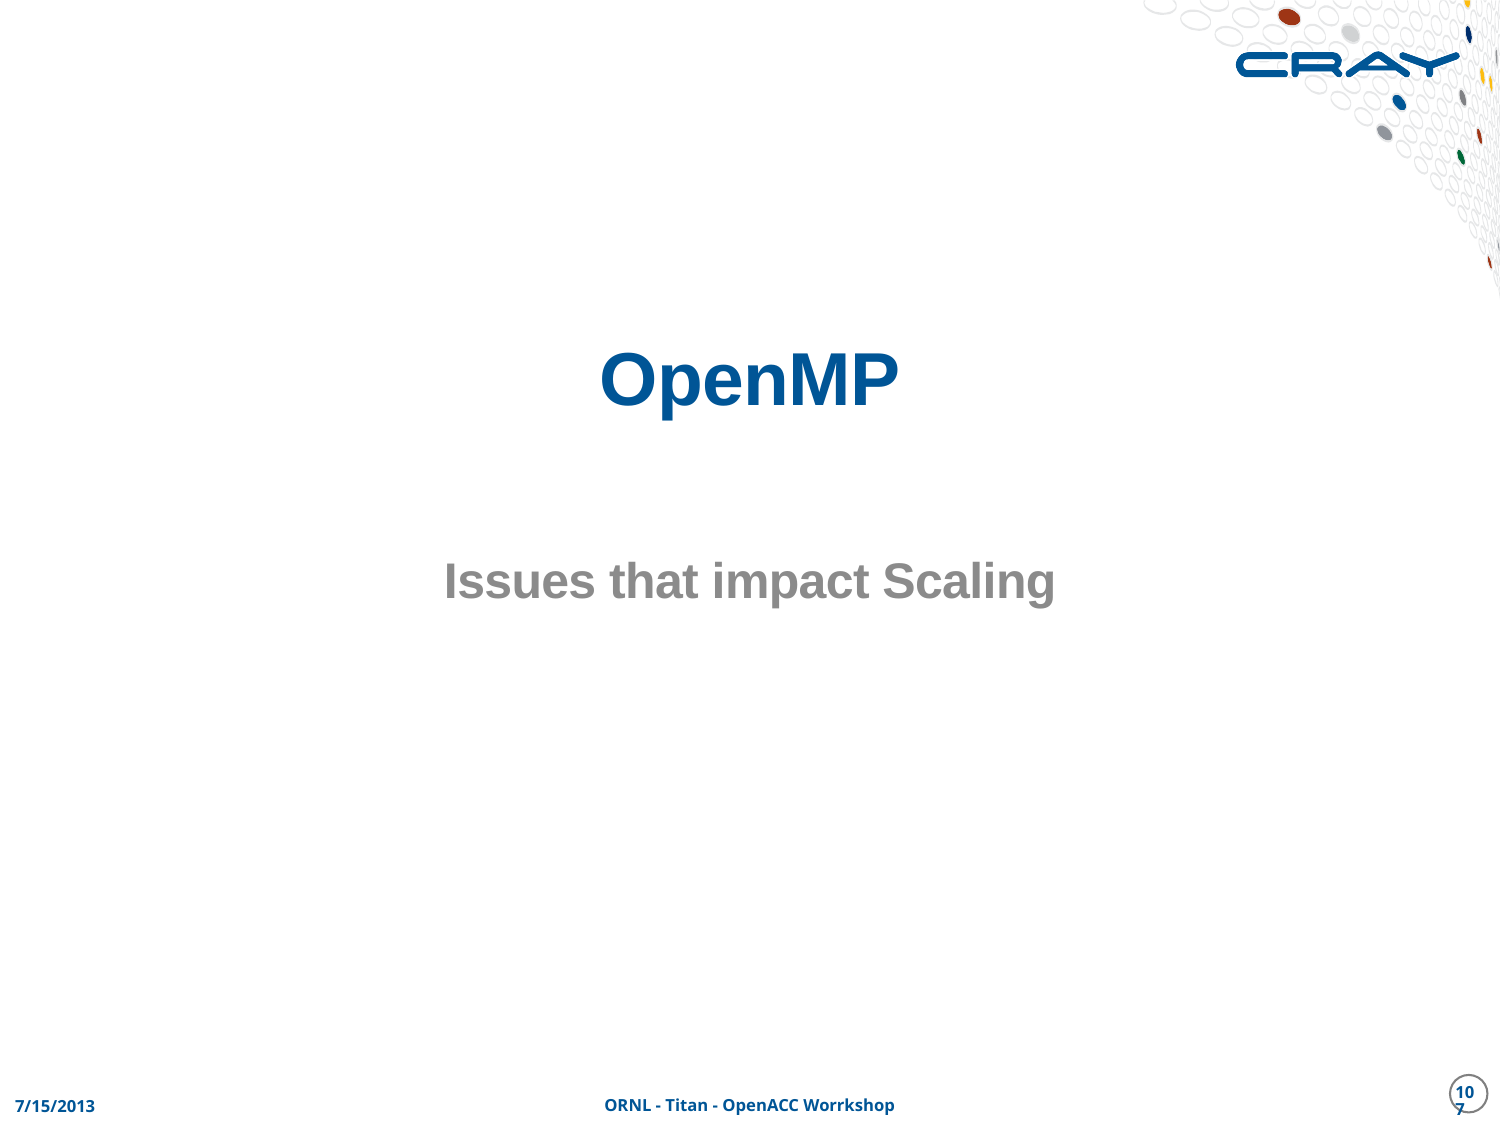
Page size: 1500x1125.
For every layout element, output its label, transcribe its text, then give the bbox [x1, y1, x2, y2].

footer ORNL - Titan - OpenACC Worrkshop [512, 1087, 988, 1125]
title OpenMP [112, 261, 1388, 504]
slide_number 107 [1448, 1073, 1489, 1114]
subtitle Issues that impact Scaling [225, 549, 1275, 838]
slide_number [0, 1087, 350, 1125]
